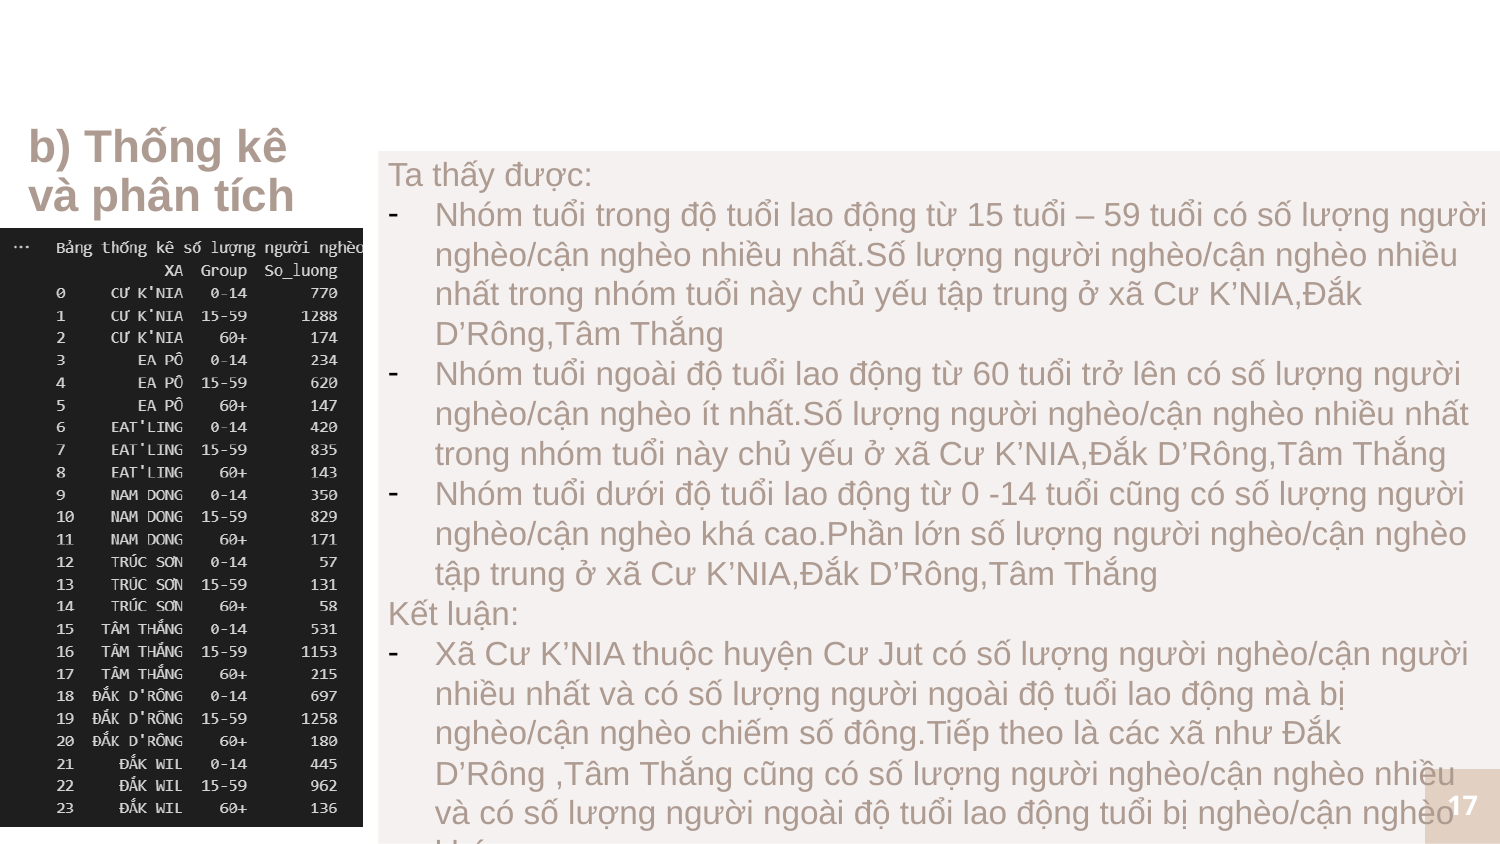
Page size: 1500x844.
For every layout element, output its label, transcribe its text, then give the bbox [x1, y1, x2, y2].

title b) Thống kê và phân tích [28, 122, 350, 227]
picture [0, 228, 363, 827]
text_box Ta thấy được: Nhóm tuổi trong độ tuổi lao động từ 15 tuổi – 59 tuổi có số lượng người nghèo/cận nghèo nhiều nhất.Số lượng người nghèo/cận nghèo nhiều nhất trong nhóm tuổi này chủ yếu tập trung ở xã Cư K’NIA,Đắk D’Rông,Tâm Thắng Nhóm tuổi ngoài độ tuổi lao động từ 60 tuổi trở lên có số lượng người nghèo/cận nghèo ít nhất.Số lượng người nghèo/cận nghèo nhiều nhất trong nhóm tuổi này chủ yếu ở xã Cư K’NIA,Đắk D’Rông,Tâm Thắng Nhóm tuổi dưới độ tuổi lao động từ 0 -14 tuổi cũng có số lượng người nghèo/cận nghèo khá cao.Phần lớn số lượng người nghèo/cận nghèo tập trung ở xã Cư K’NIA,Đắk D’Rông,Tâm Thắng Kết luận: Xã Cư K’NIA thuộc huyện Cư Jut có số lượng người nghèo/cận người nhiều nhất và có số lượng người ngoài độ tuổi lao động mà bị nghèo/cận nghèo chiếm số đông.Tiếp theo là các xã như Đắk D’Rông ,Tâm Thắng cũng có số lượng người nghèo/cận nghèo nhiều và có số lượng người ngoài độ tuổi lao động tuổi bị nghèo/cận nghèo khá cao [387, 152, 1500, 844]
